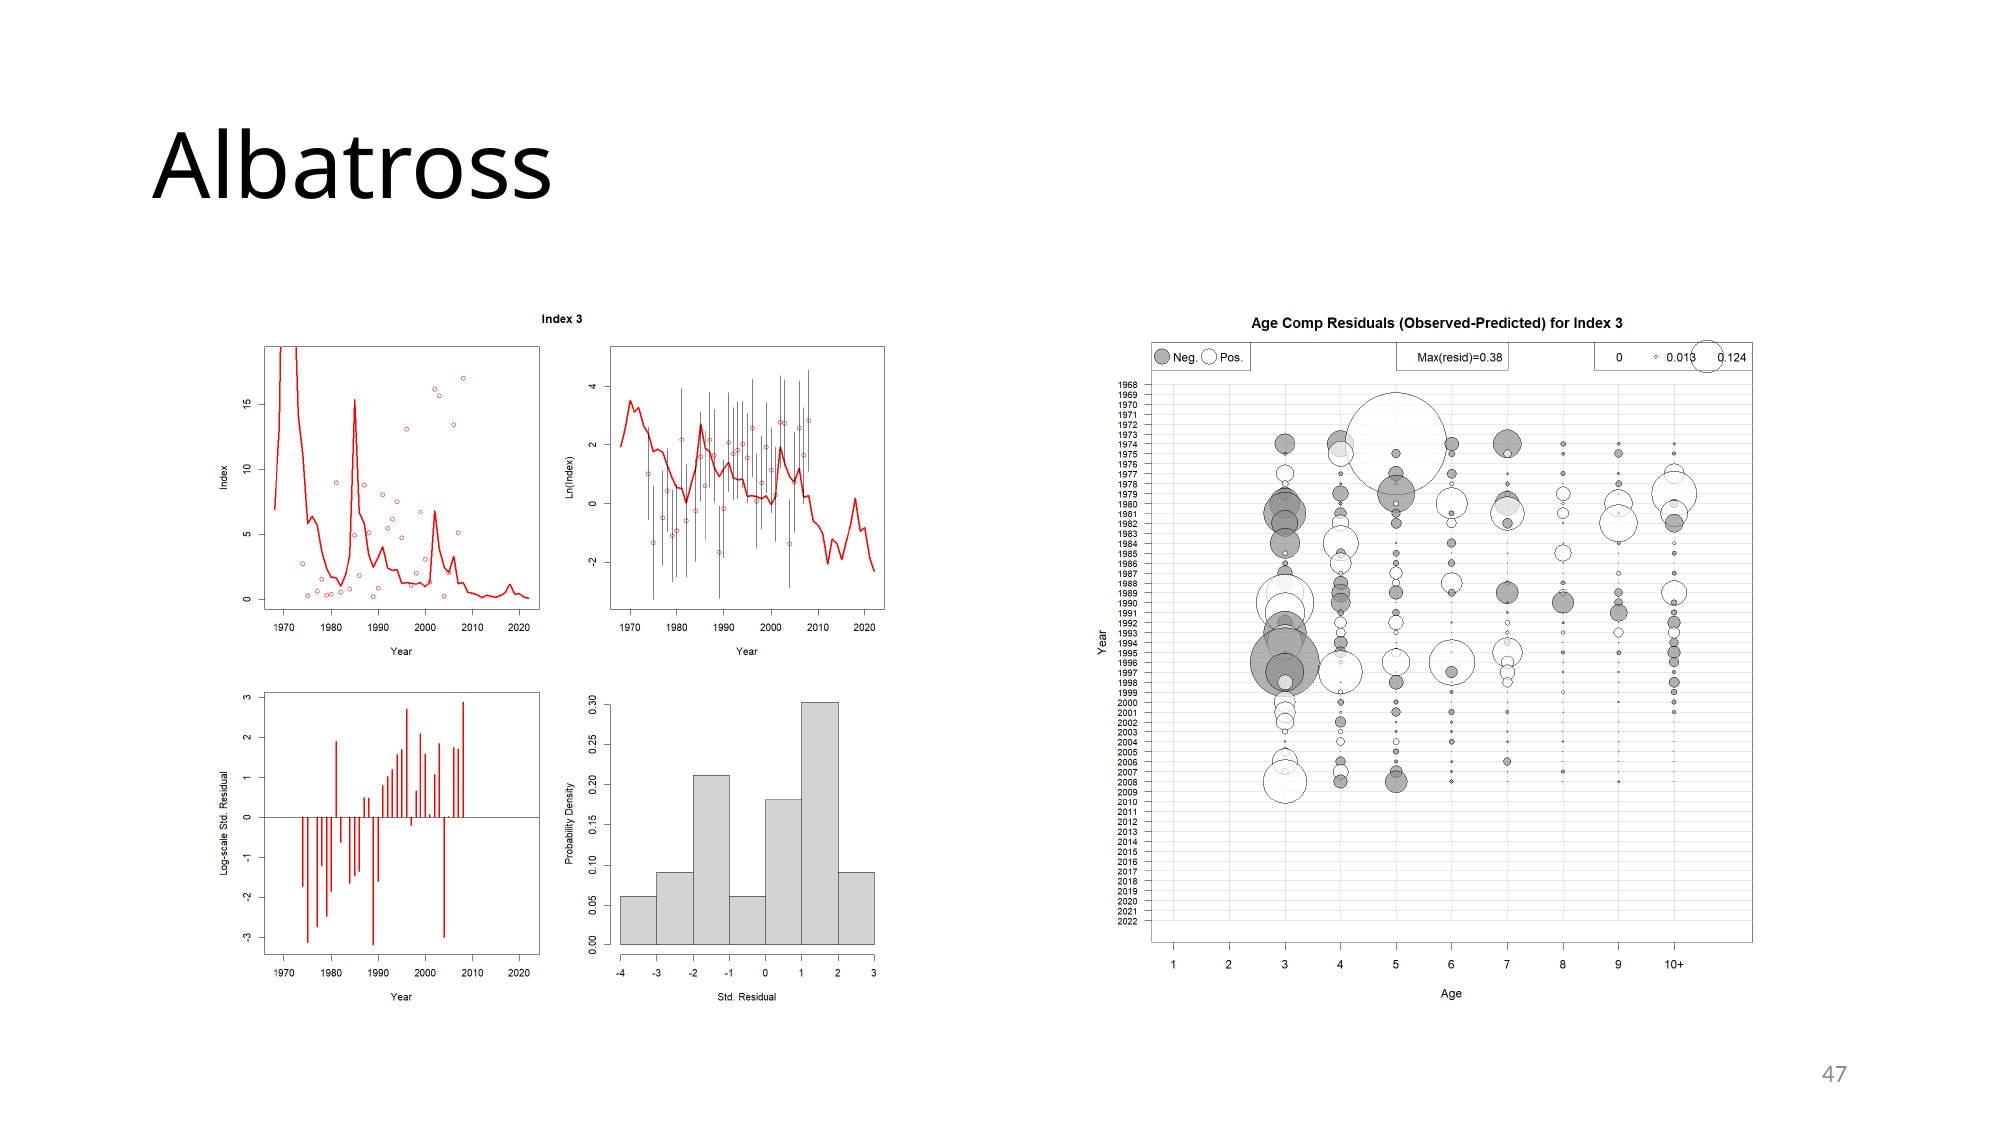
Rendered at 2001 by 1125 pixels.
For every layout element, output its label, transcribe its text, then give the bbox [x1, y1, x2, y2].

slide_number 47 [1412, 1042, 1863, 1103]
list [1080, 299, 1795, 1014]
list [205, 299, 920, 1014]
title Albatross [137, 59, 1863, 278]
